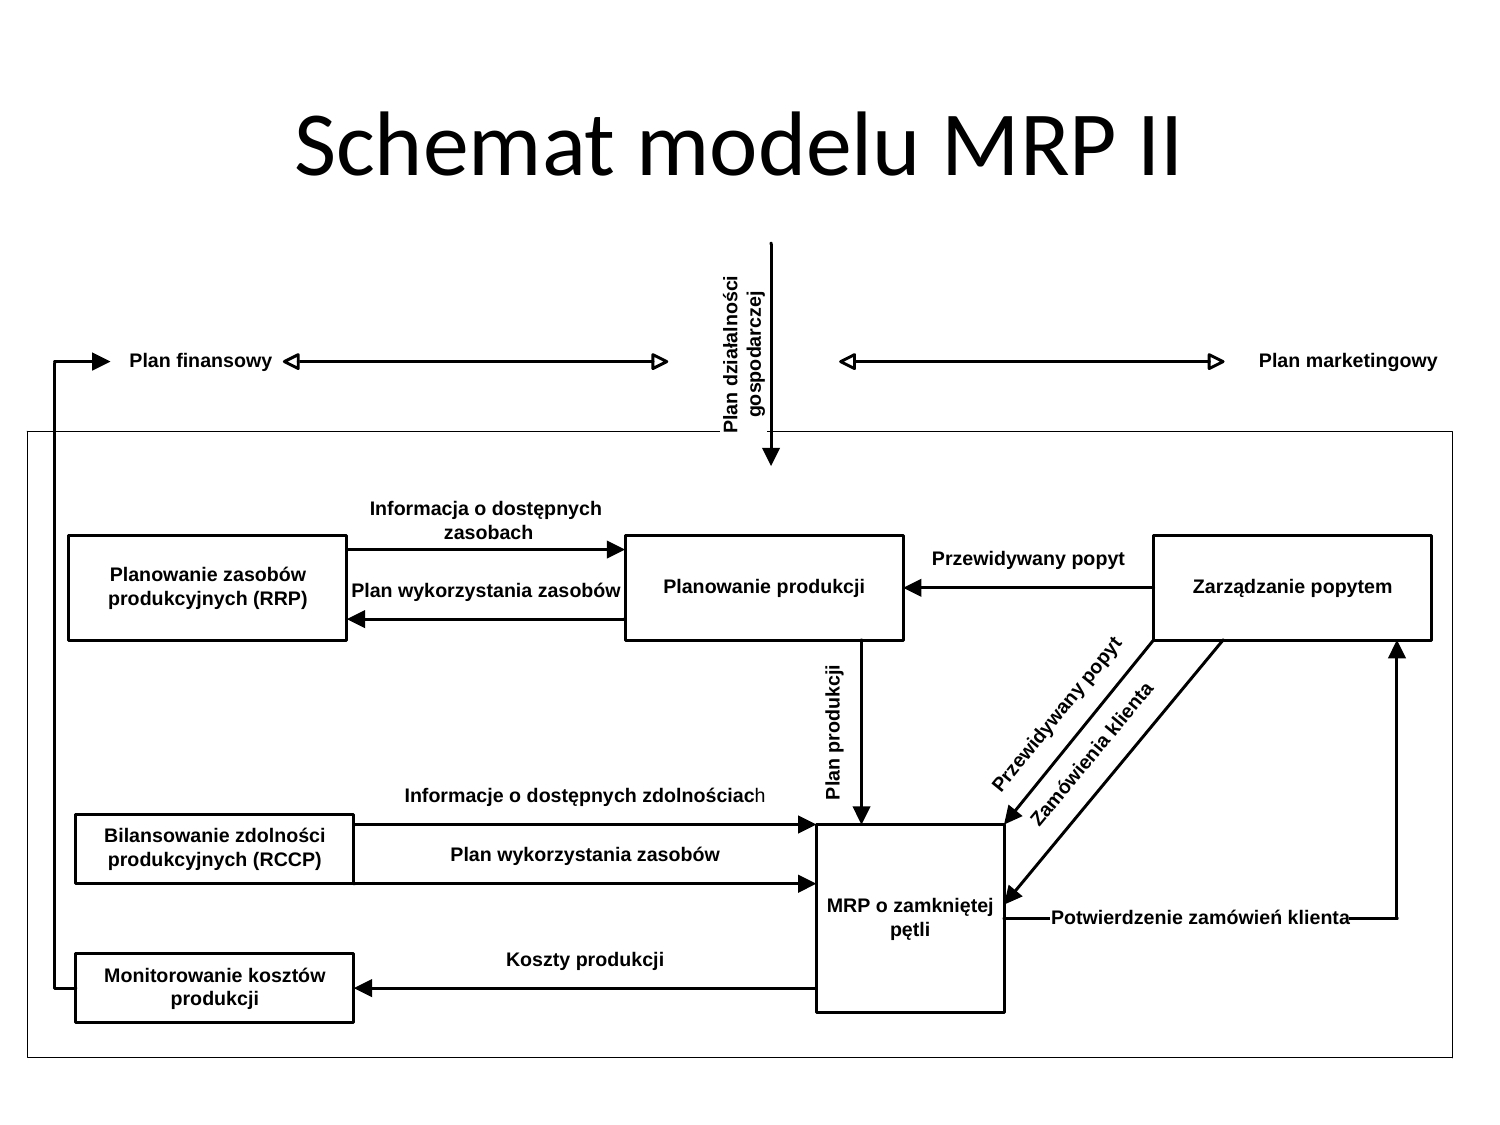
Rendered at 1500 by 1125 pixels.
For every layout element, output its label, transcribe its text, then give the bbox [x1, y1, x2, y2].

title Schemat modelu MRP II [74, 44, 1426, 218]
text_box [23, 219, 1471, 1062]
